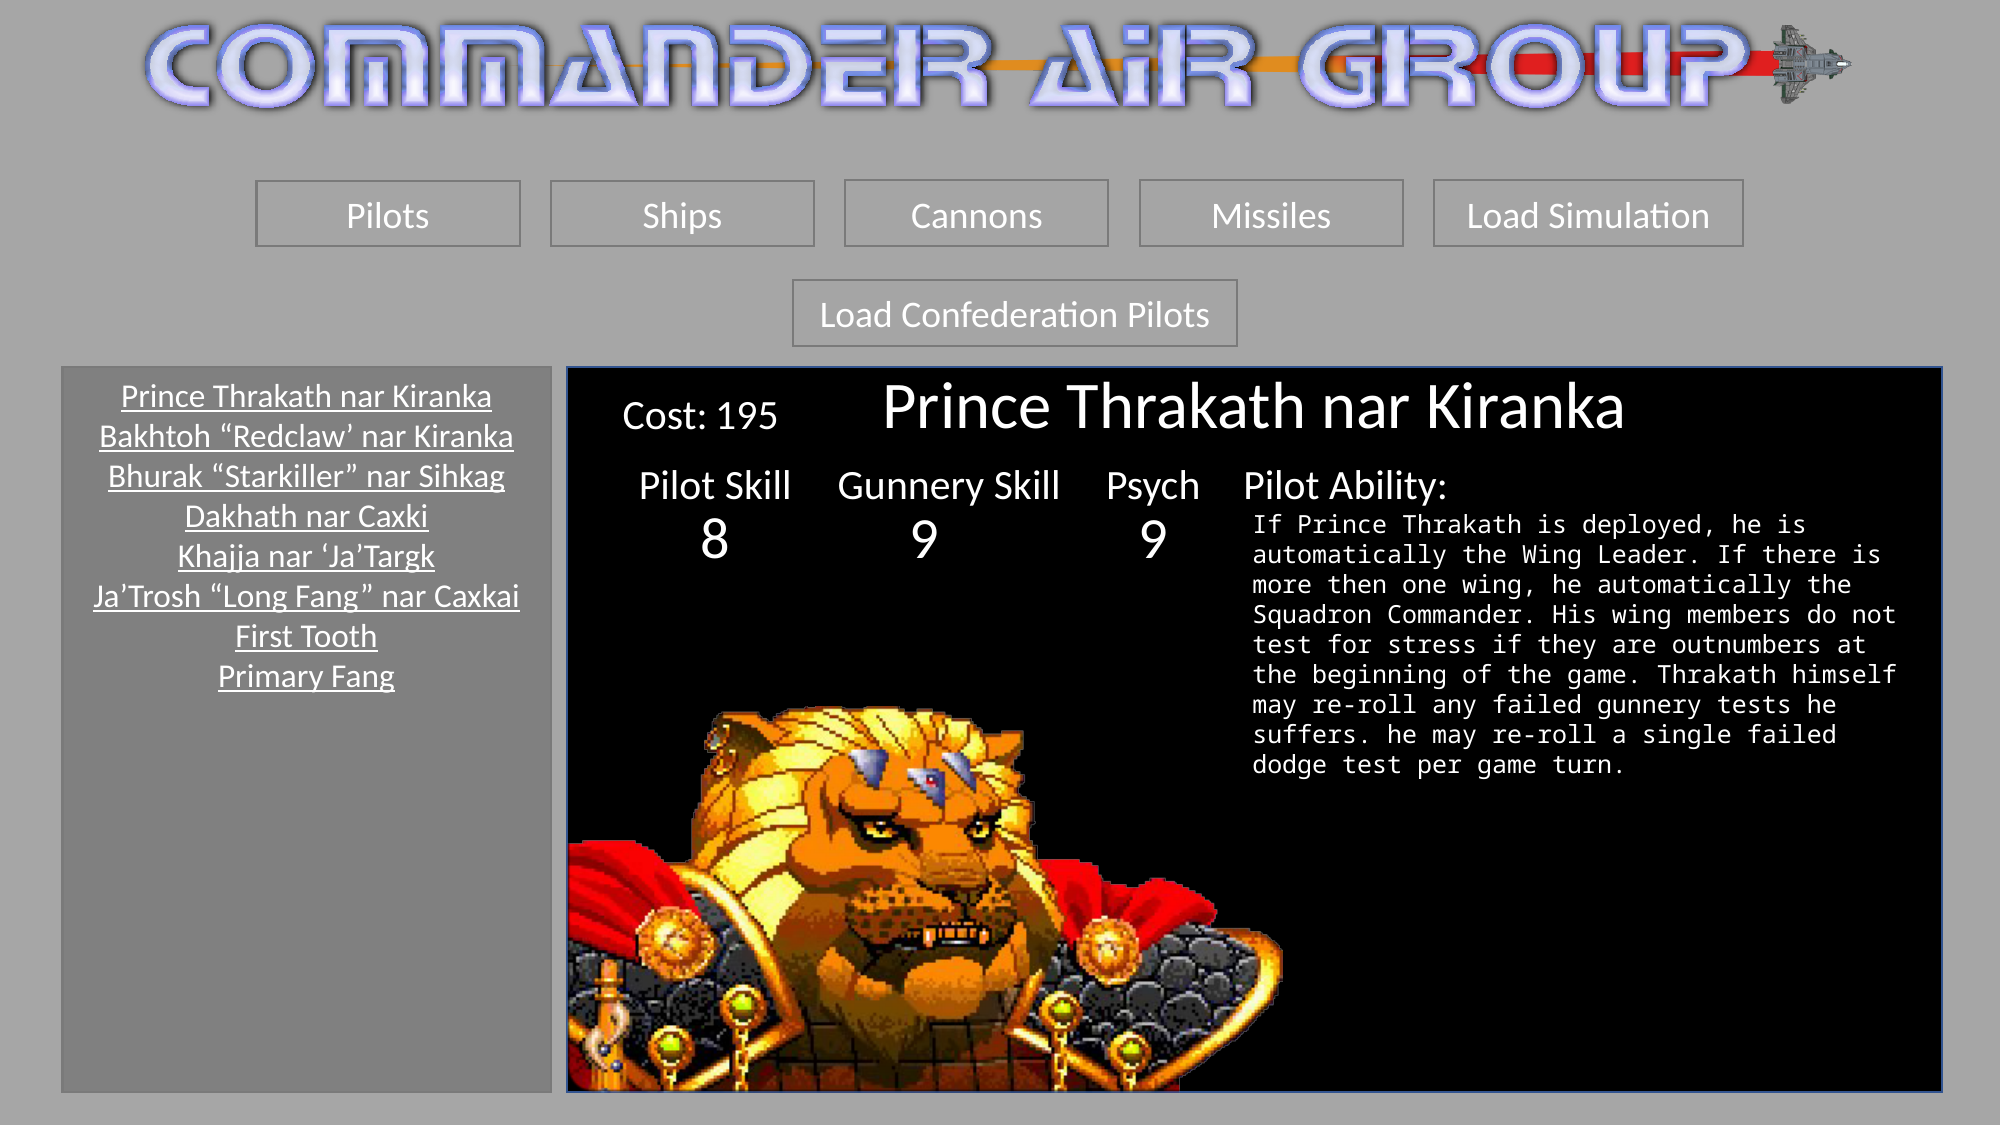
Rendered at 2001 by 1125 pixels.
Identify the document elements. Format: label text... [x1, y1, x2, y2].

text_box Prince Thrakath nar Kiranka Bakhtoh “Redclaw’ nar Kiranka Bhurak “Starkiller” nar Sihkag Dakhath nar Caxki Khajja nar ‘Ja’Targk Ja’Trosh “Long Fang” nar Caxkai First Tooth Primary Fang [62, 367, 551, 827]
text_box Prince Thrakath nar Kiranka [867, 354, 1642, 450]
text_box 195 [700, 380, 795, 446]
text_box 9 [1123, 492, 1184, 578]
text_box 9 [894, 492, 955, 578]
text_box Pilots [255, 180, 521, 247]
text_box Gunnery Skill [822, 450, 1076, 516]
picture [567, 706, 1283, 1093]
text_box Cannons [844, 179, 1109, 247]
text_box Cost: [607, 380, 700, 446]
text_box Missiles [1139, 179, 1404, 247]
text_box Pilot Ability: [1227, 450, 1465, 516]
text_box Psych [1090, 450, 1216, 516]
text_box [61, 366, 552, 1093]
text_box [566, 366, 1237, 1093]
text_box Ships [550, 180, 815, 247]
text_box Pilot Skill [623, 450, 807, 516]
picture [136, 0, 1863, 137]
text_box If Prince Thrakath is deployed, he is automatically the Wing Leader. If there is more then one wing, he automatically the Squadron Commander. His wing members do not test for stress if they are outnumbers at the beginning of the game. Thrakath himself may re-roll any failed gunnery tests he suffers. he may re-roll a single failed dodge test per game turn. [1237, 501, 1919, 786]
text_box 8 [685, 492, 746, 578]
text_box [1283, 366, 1943, 1093]
text_box Load Confederation Pilots [792, 279, 1238, 347]
text_box Load Simulation [1433, 179, 1744, 247]
